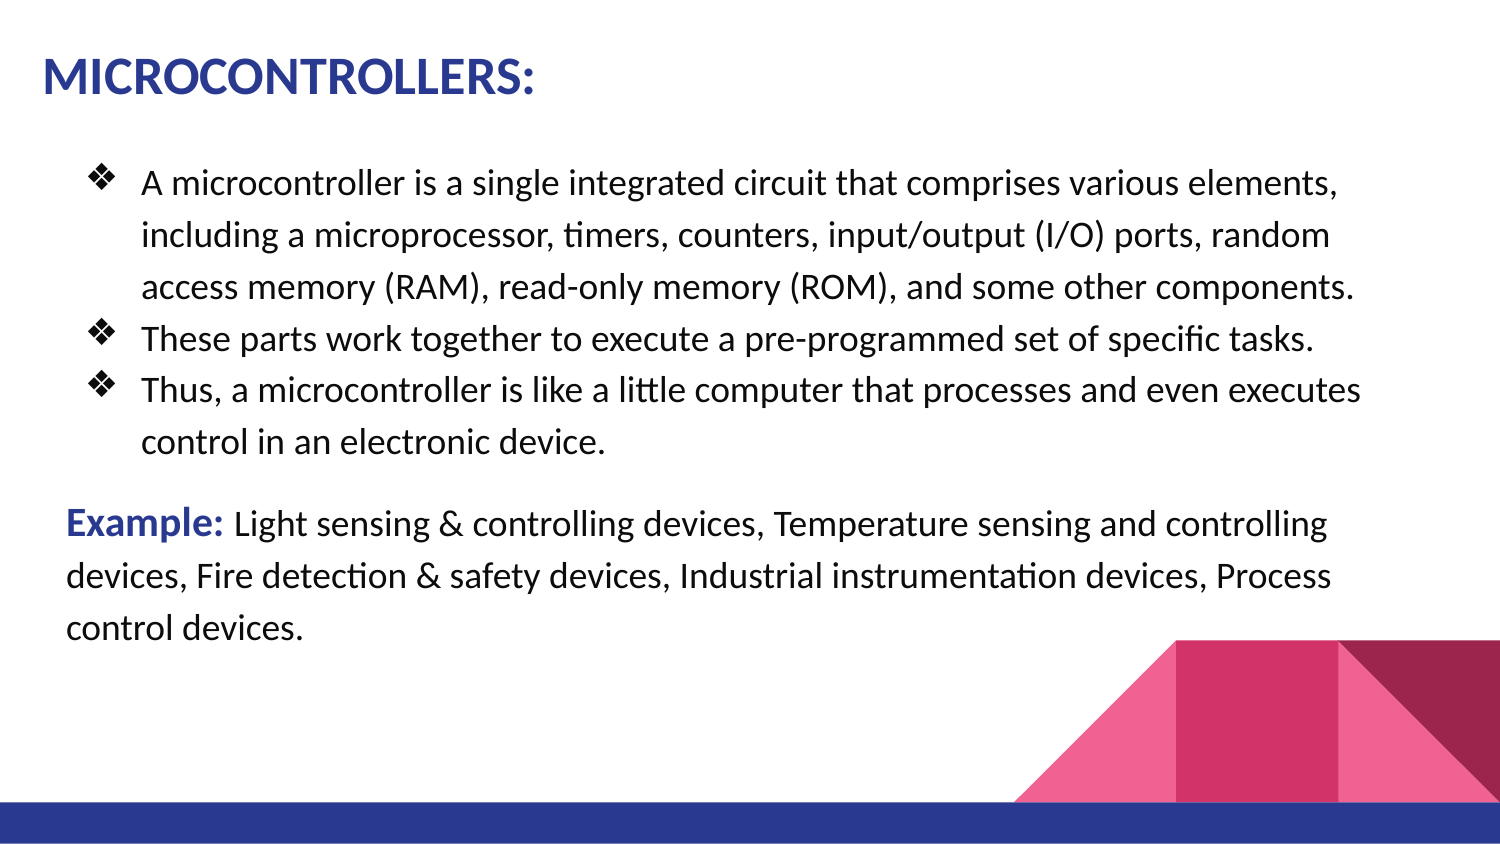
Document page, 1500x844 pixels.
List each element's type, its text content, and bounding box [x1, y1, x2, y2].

title MICROCONTROLLERS: [27, 25, 1426, 125]
list A microcontroller is a single integrated circuit that comprises various elements, including a microprocessor, timers, counters, input/output (I/O) ports, random access memory (RAM), read-only memory (ROM), and some other components. These parts work together to execute a pre-programmed set of specific tasks. Thus, a microcontroller is like a little computer that processes and even executes control in an electronic device. Example: Light sensing & controlling devices, Temperature sensing and controlling devices, Fire detection & safety devices, Industrial instrumentation devices, Process control devices. [51, 136, 1449, 750]
